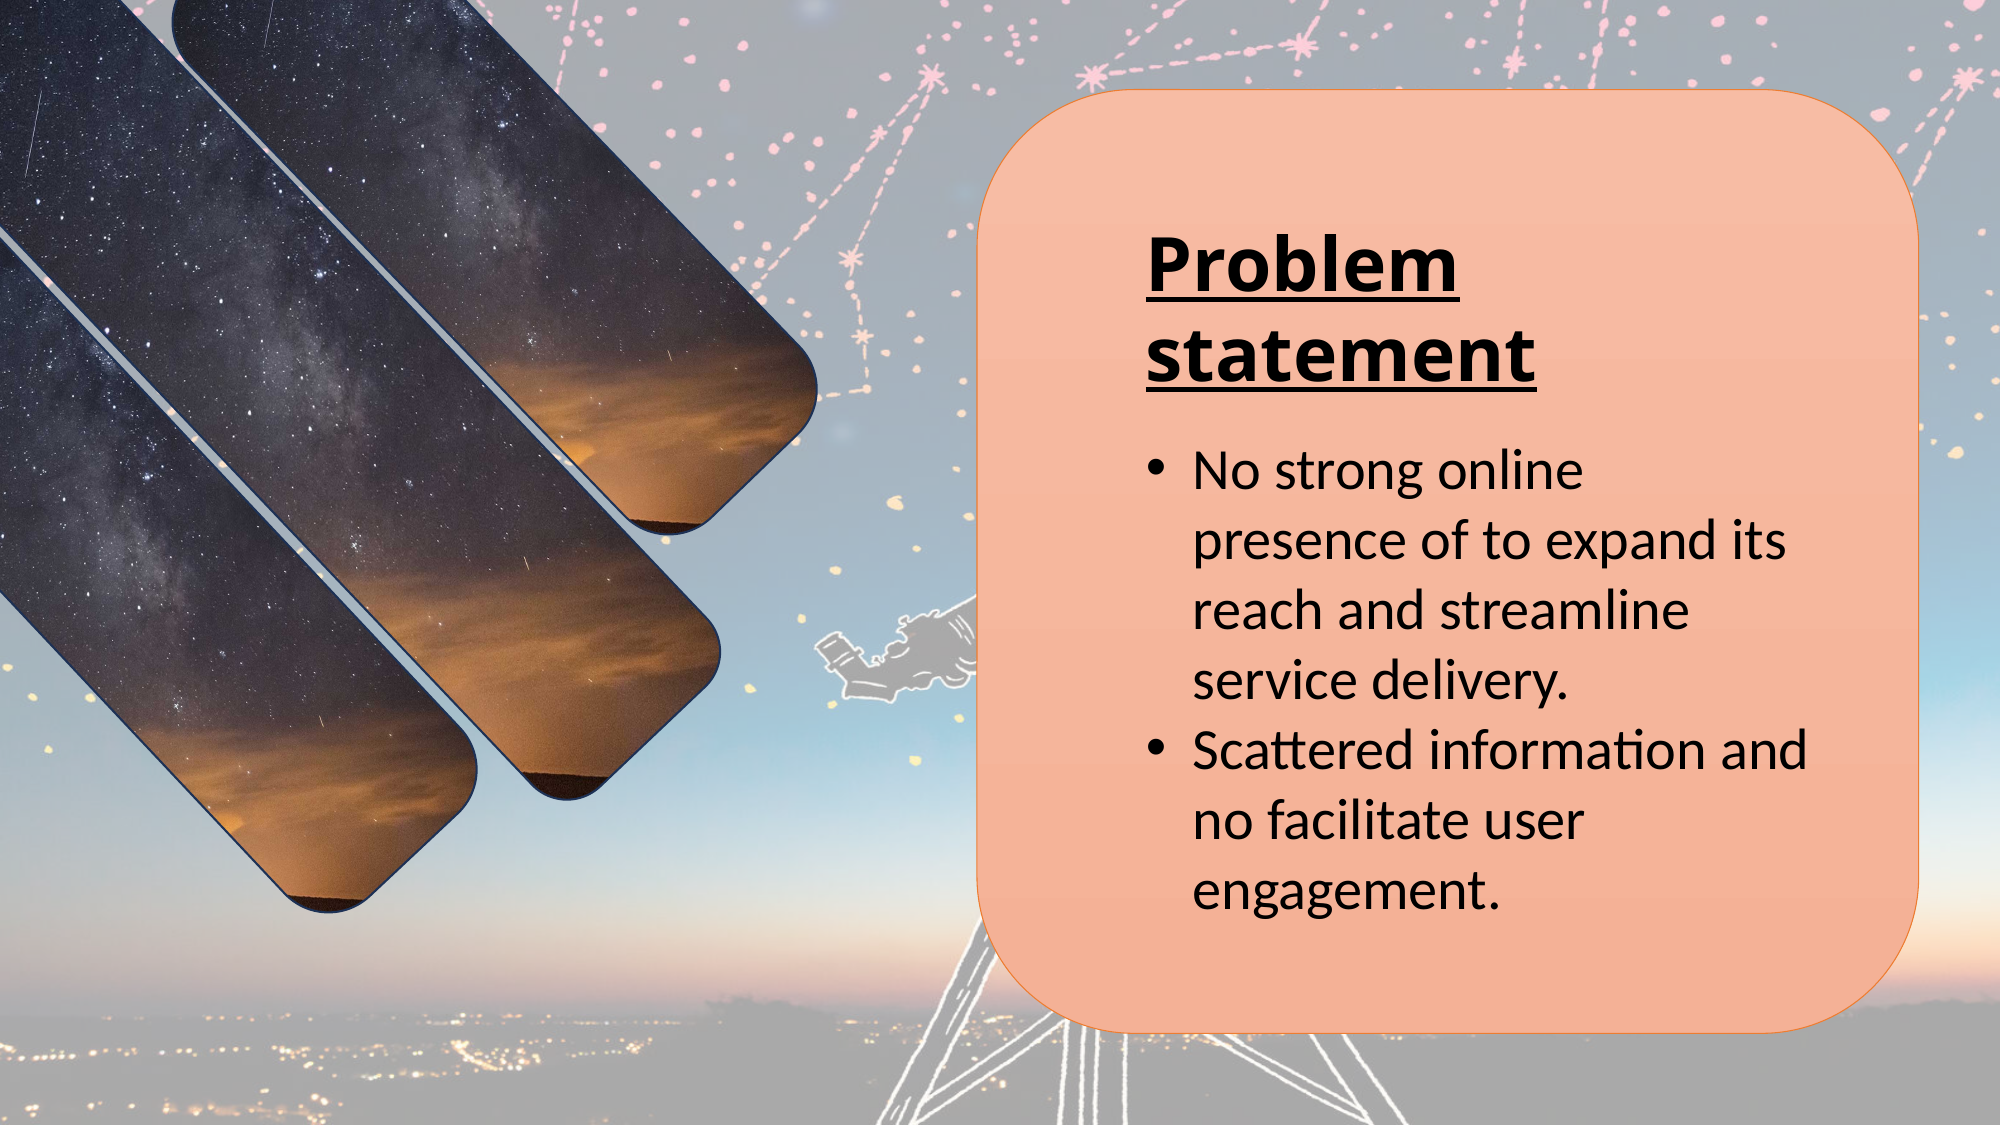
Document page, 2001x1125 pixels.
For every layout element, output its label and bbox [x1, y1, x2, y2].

picture [0, 0, 2000, 1125]
text_box [0, 66, 851, 699]
